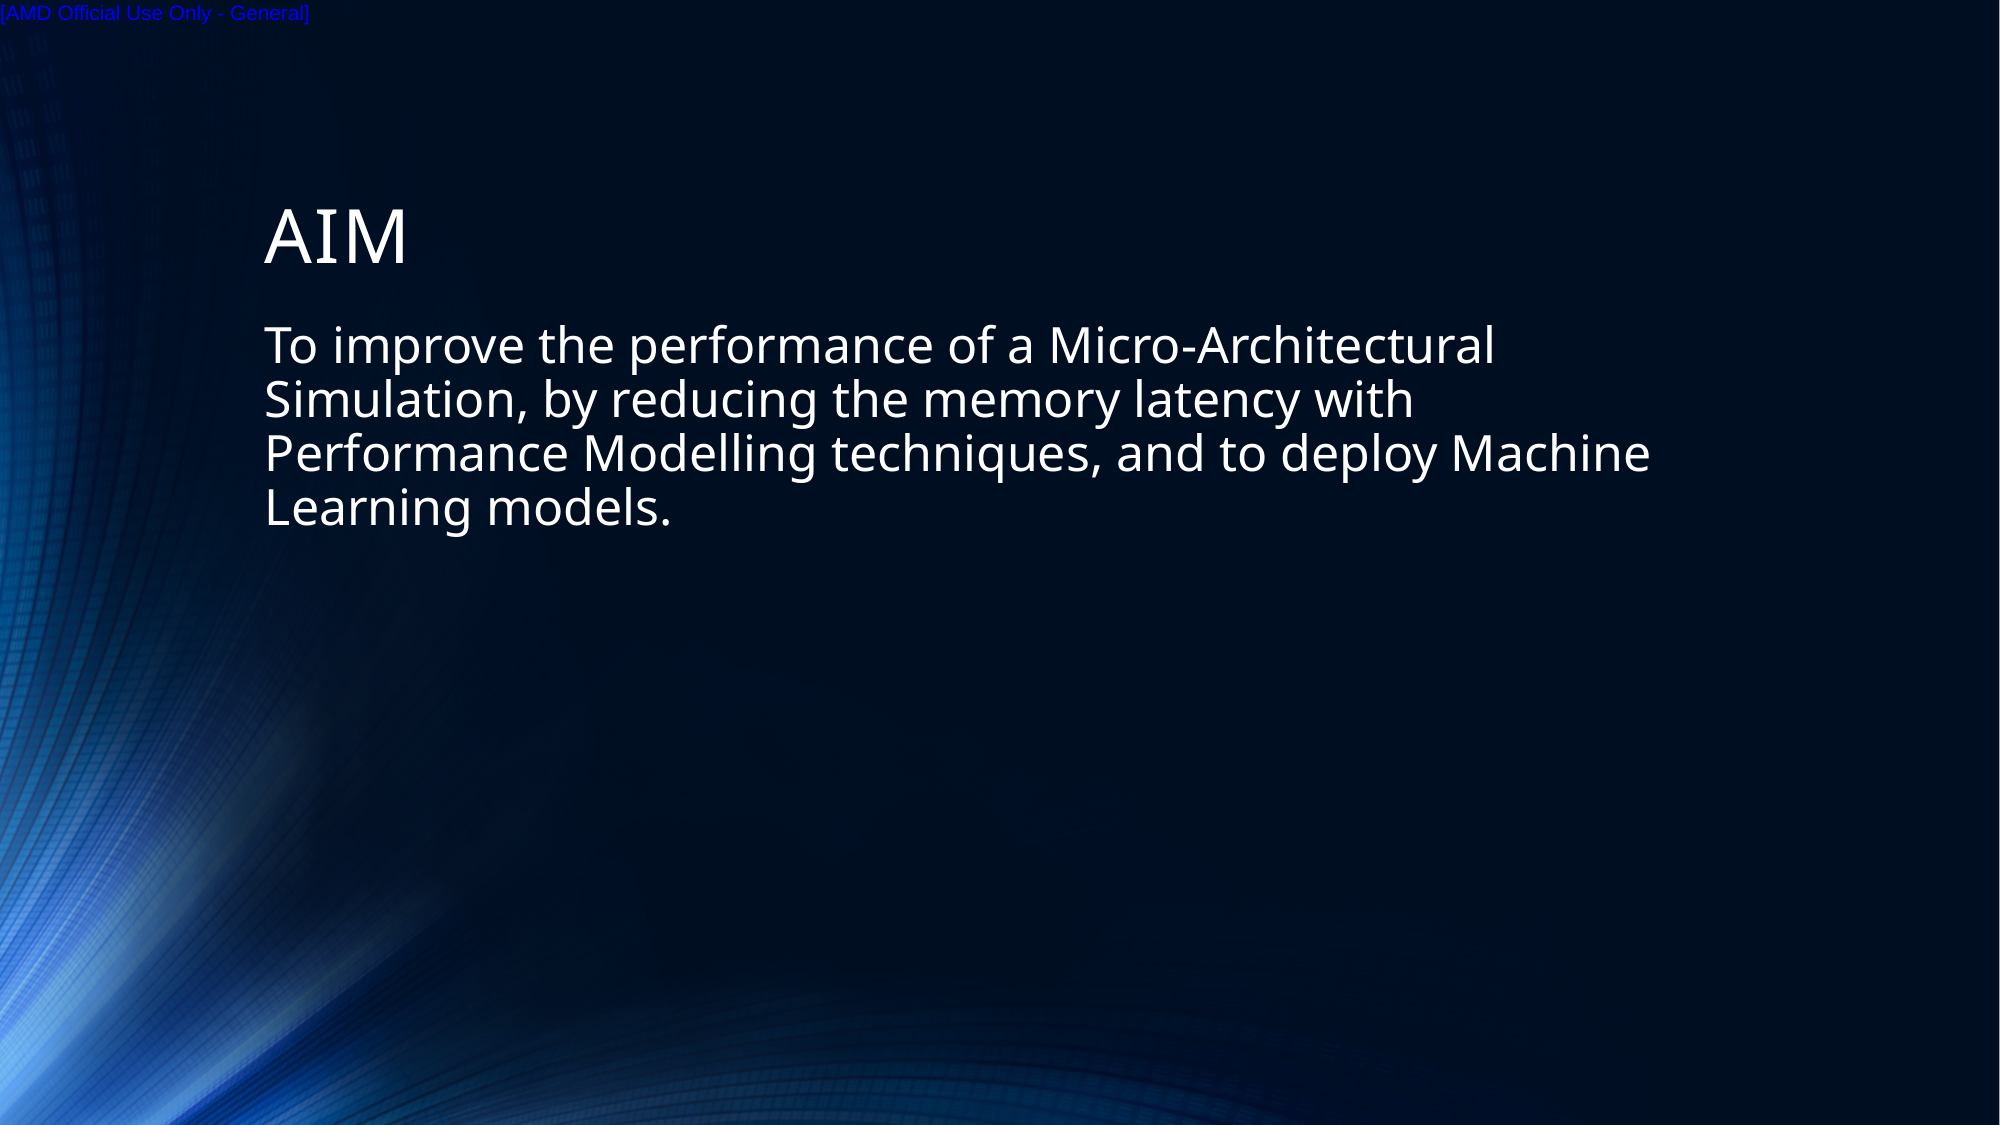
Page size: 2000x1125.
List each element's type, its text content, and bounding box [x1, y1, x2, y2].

title AIM [249, 62, 1750, 288]
picture [0, 0, 2000, 1125]
list To improve the performance of a Micro-Architectural Simulation, by reducing the memory latency with Performance Modelling techniques, and to deploy Machine Learning models. [249, 312, 1749, 988]
